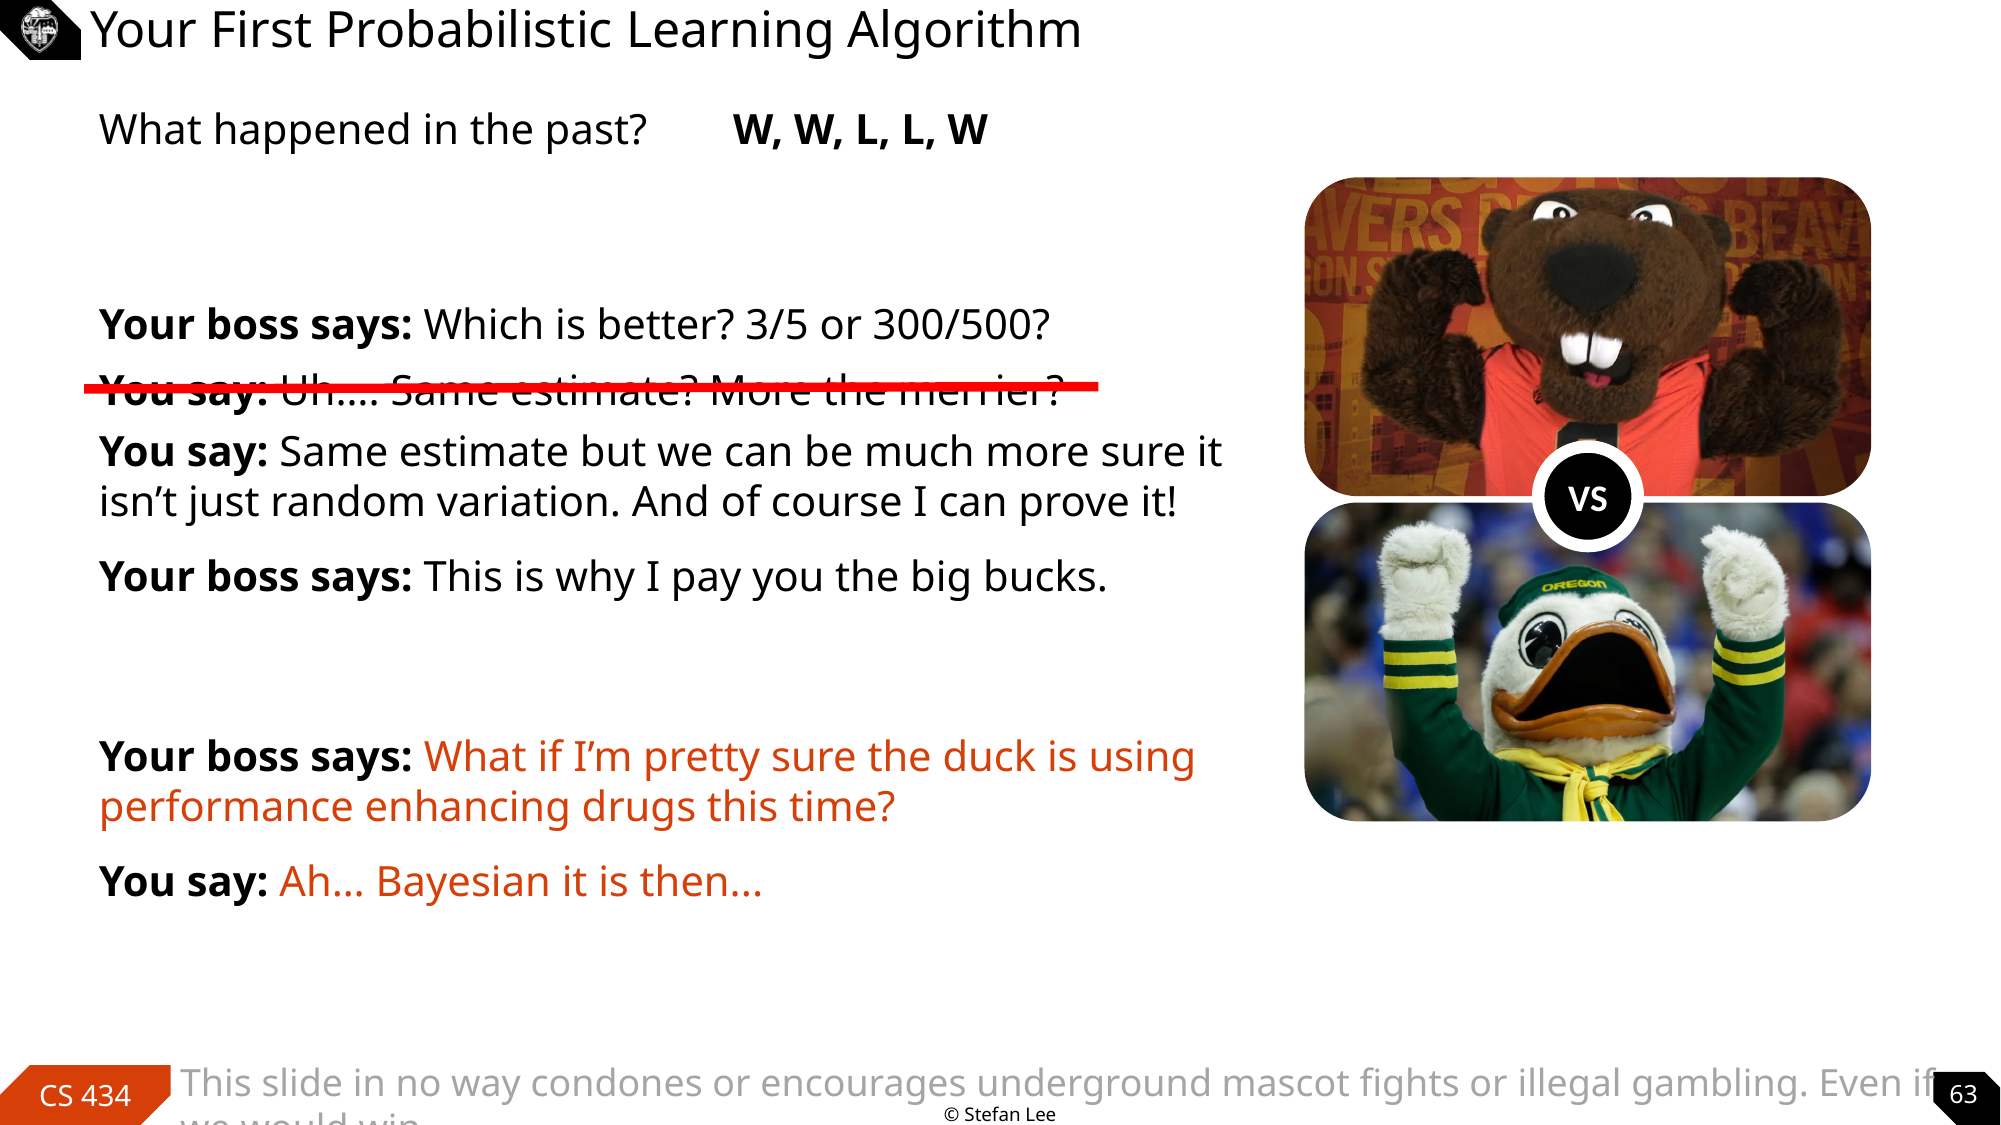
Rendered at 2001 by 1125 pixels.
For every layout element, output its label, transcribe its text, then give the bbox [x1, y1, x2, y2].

text_box Your boss says: Which is better? 3/5 or 300/500? [84, 290, 1259, 356]
text_box Your boss says: This is why I pay you the big bucks. [84, 541, 1259, 607]
text_box You say: Uh…. Same estimate? More the merrier? [84, 356, 1259, 416]
text_box You say: Ah… Bayesian it is then... [84, 847, 1259, 912]
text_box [1304, 177, 1872, 822]
text_box Your boss says: What if I’m pretty sure the duck is using performance enhancing drugs this time? [84, 721, 1235, 837]
title Your First Probabilistic Learning Algorithm [0, 1, 1699, 61]
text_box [84, 386, 1099, 390]
text_box You say: Same estimate but we can be much more sure it isn’t just random variation. And of course I can prove it! [84, 416, 1259, 532]
text_box This slide in no way condones or encourages underground mascot fights or illegal gambling. Even if we would win. [165, 1051, 2000, 1125]
text_box What happened in the past? W, W, L, L, W [84, 95, 1916, 161]
